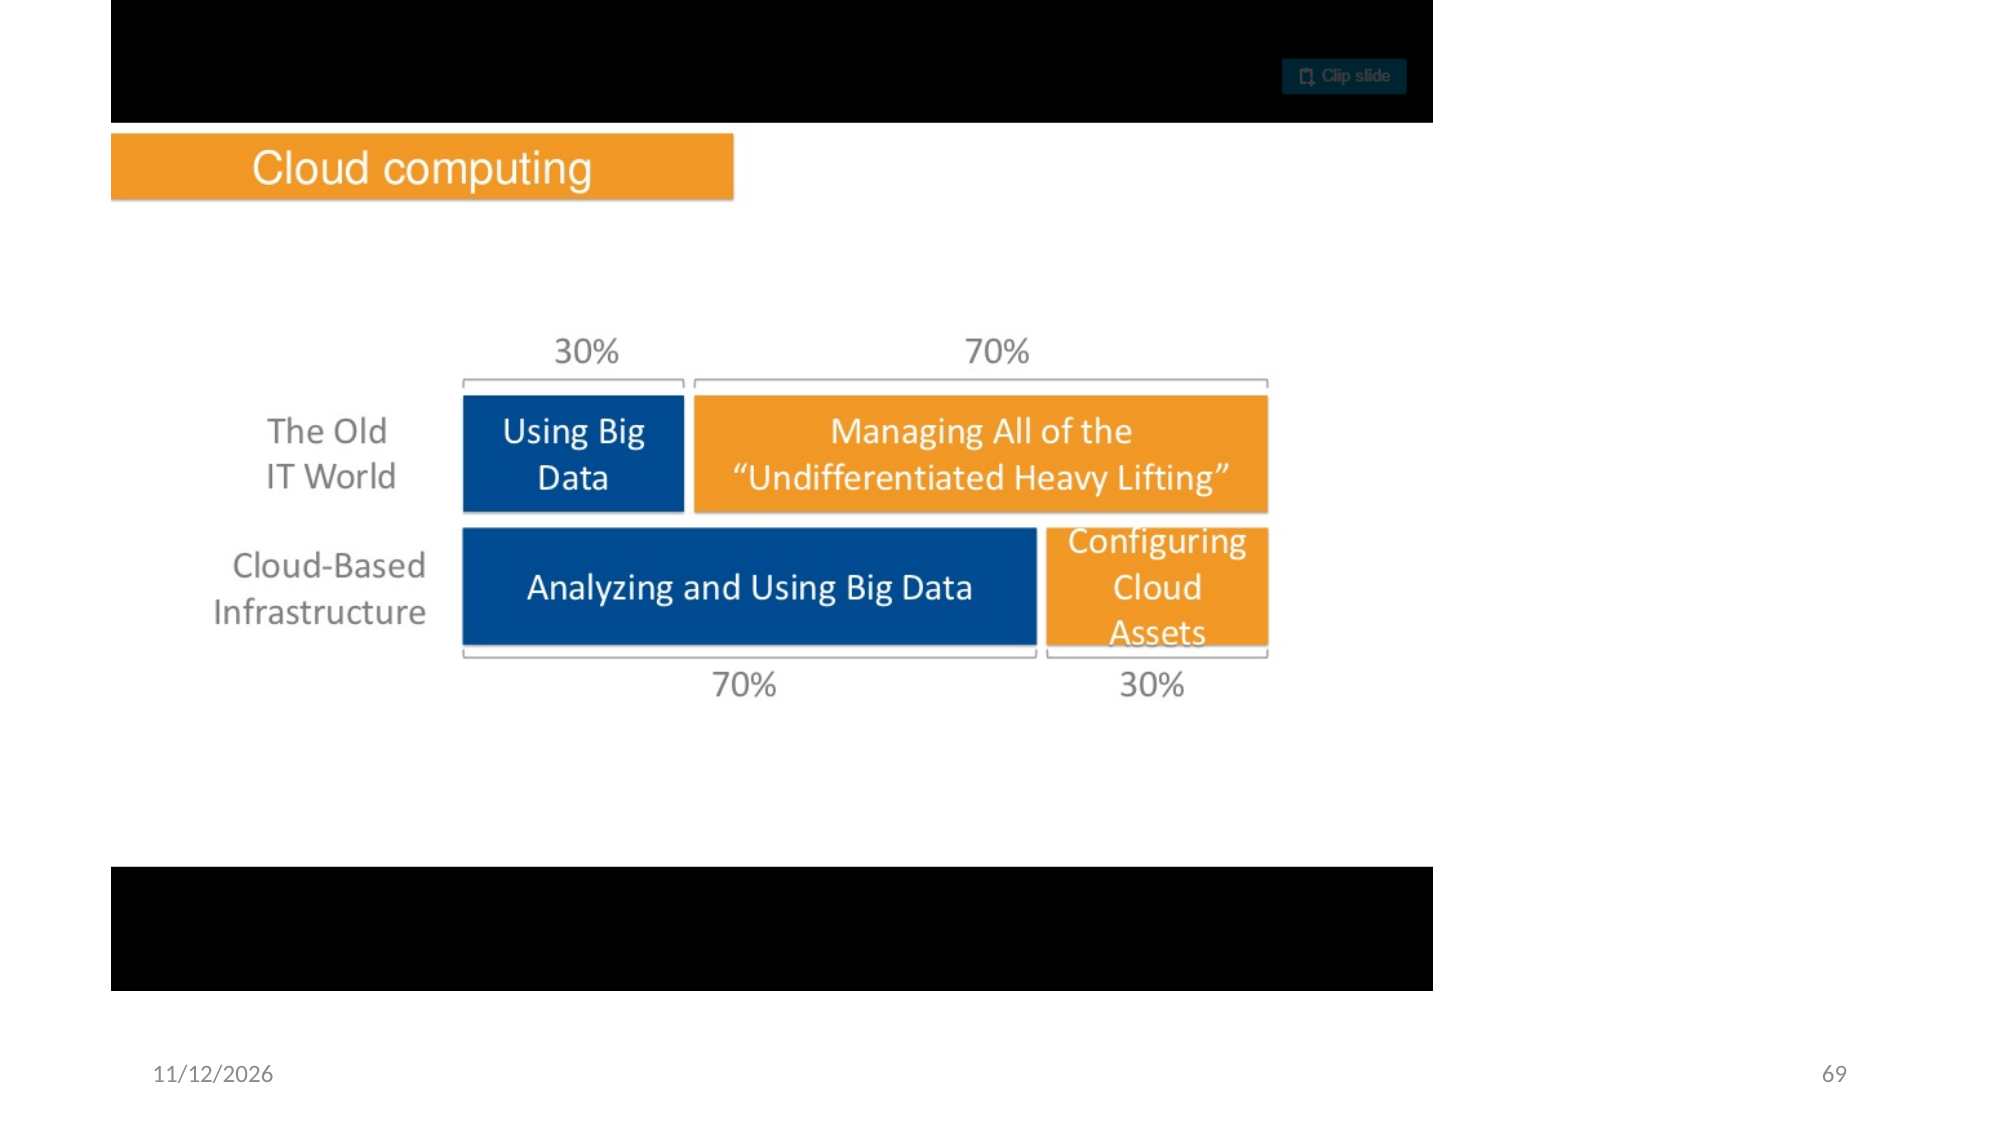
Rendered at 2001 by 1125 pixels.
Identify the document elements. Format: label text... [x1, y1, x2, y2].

slide_number 69 [1412, 1042, 1863, 1103]
picture [111, 0, 1433, 991]
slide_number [137, 1042, 588, 1103]
